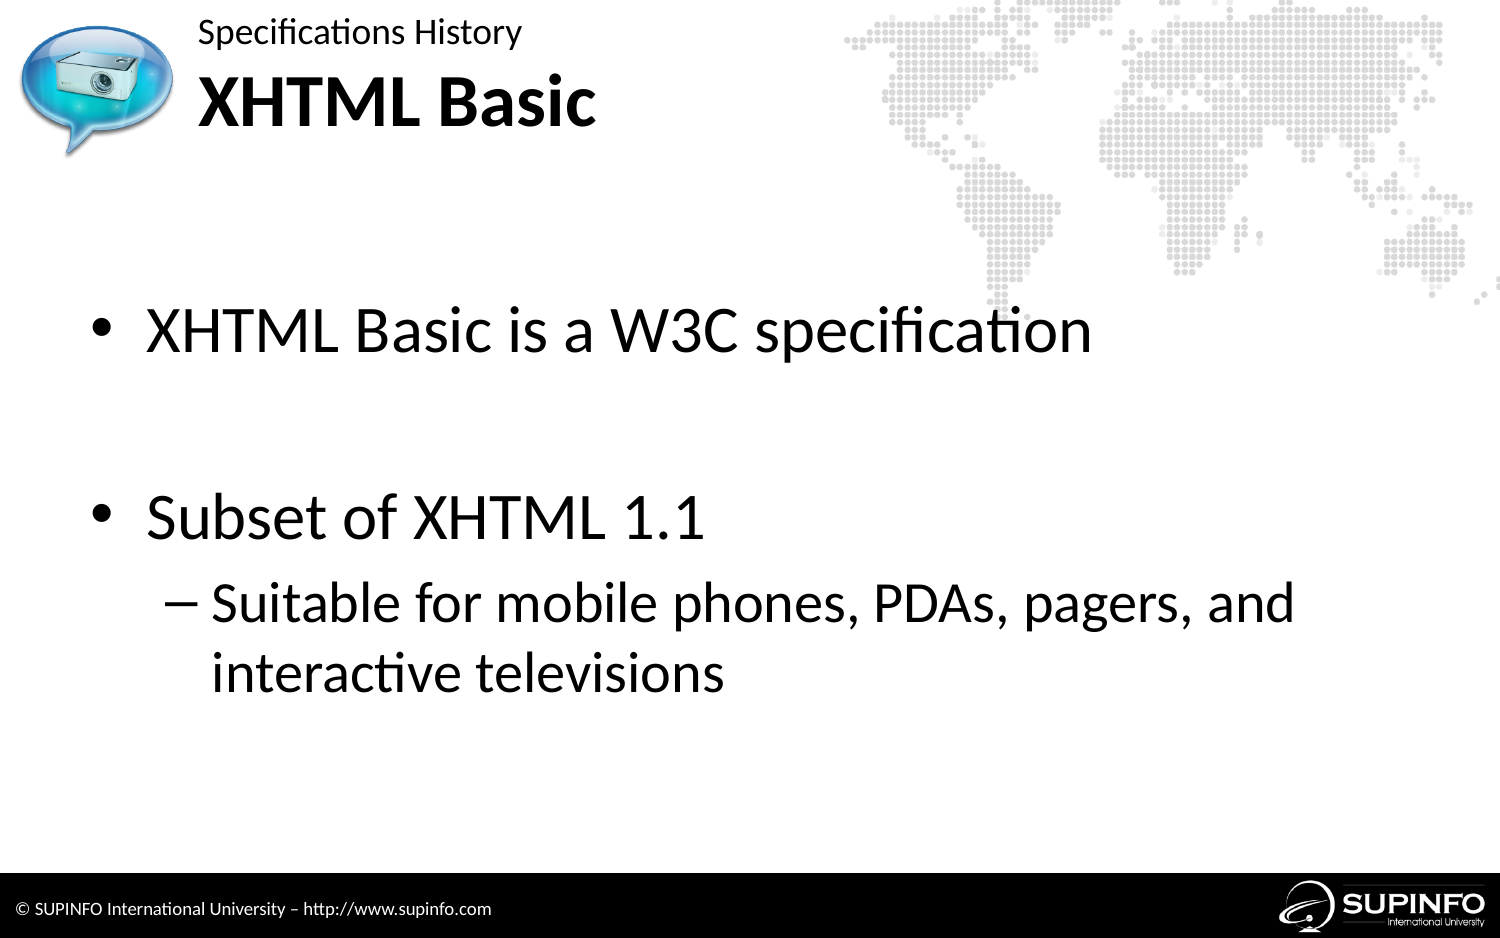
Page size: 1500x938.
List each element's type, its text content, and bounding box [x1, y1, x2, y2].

text_box XHTML Basic [183, 56, 1459, 138]
text_box Specifications History [183, 0, 1459, 56]
picture [1269, 870, 1494, 938]
picture [17, 19, 179, 162]
list XHTML Basic is a W3C specification Subset of XHTML 1.1 Suitable for mobile phones, PDAs, pagers, and interactive televisions [74, 184, 1460, 880]
picture [844, 0, 1500, 327]
